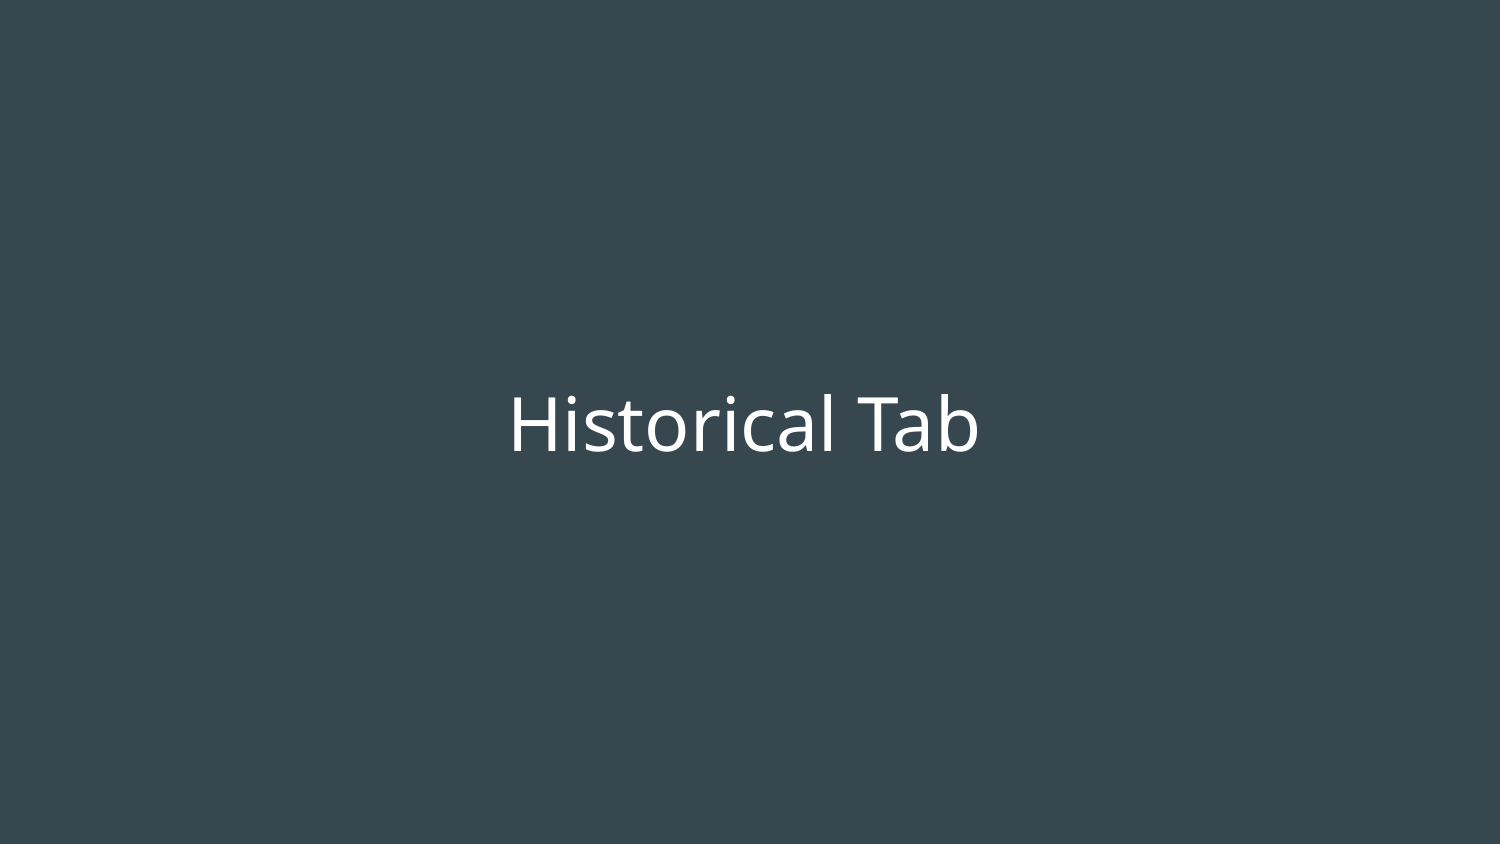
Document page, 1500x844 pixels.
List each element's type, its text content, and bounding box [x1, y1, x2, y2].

title Historical Tab [110, 351, 1399, 493]
